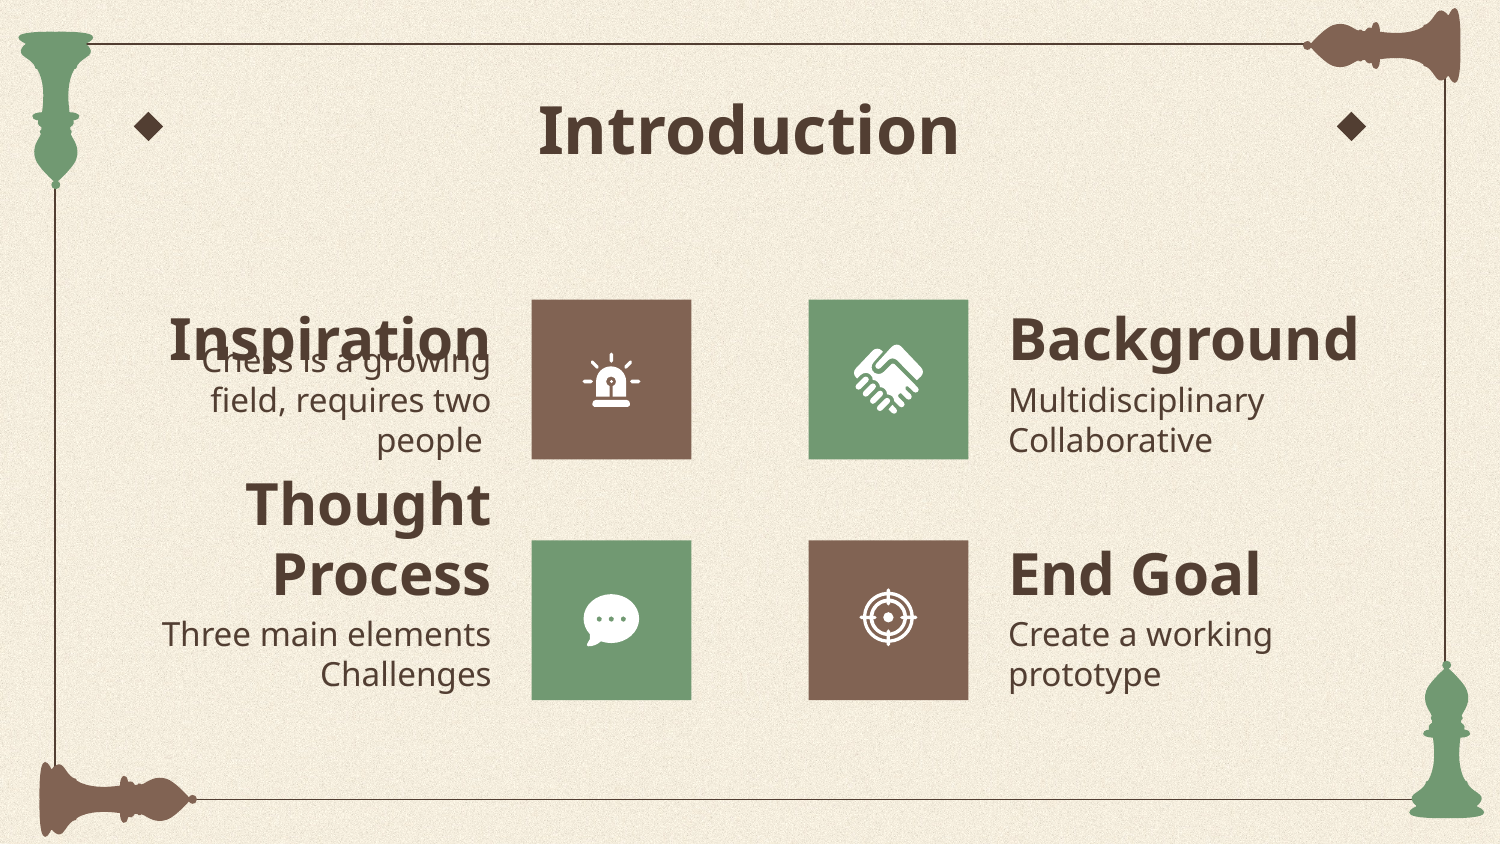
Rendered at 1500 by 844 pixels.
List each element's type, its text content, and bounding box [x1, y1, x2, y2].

text_box [531, 299, 692, 460]
text_box [808, 540, 969, 701]
picture [0, 0, 1500, 844]
text_box [531, 540, 692, 701]
subtitle Inspiration [118, 299, 507, 388]
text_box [859, 588, 918, 647]
subtitle Three main elements Challenges [118, 623, 507, 709]
text_box [808, 299, 969, 460]
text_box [853, 344, 924, 414]
subtitle Create a working prototype [993, 623, 1382, 709]
subtitle End Goal [993, 534, 1382, 623]
title Introduction [118, 72, 1382, 167]
subtitle Multidisciplinary Collaborative [993, 388, 1382, 474]
subtitle Background [993, 299, 1382, 388]
subtitle Thought Process [80, 534, 507, 623]
text_box [583, 594, 640, 647]
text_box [582, 352, 641, 407]
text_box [133, 111, 1367, 142]
subtitle Chess is a growing field, requires two people [118, 388, 507, 474]
